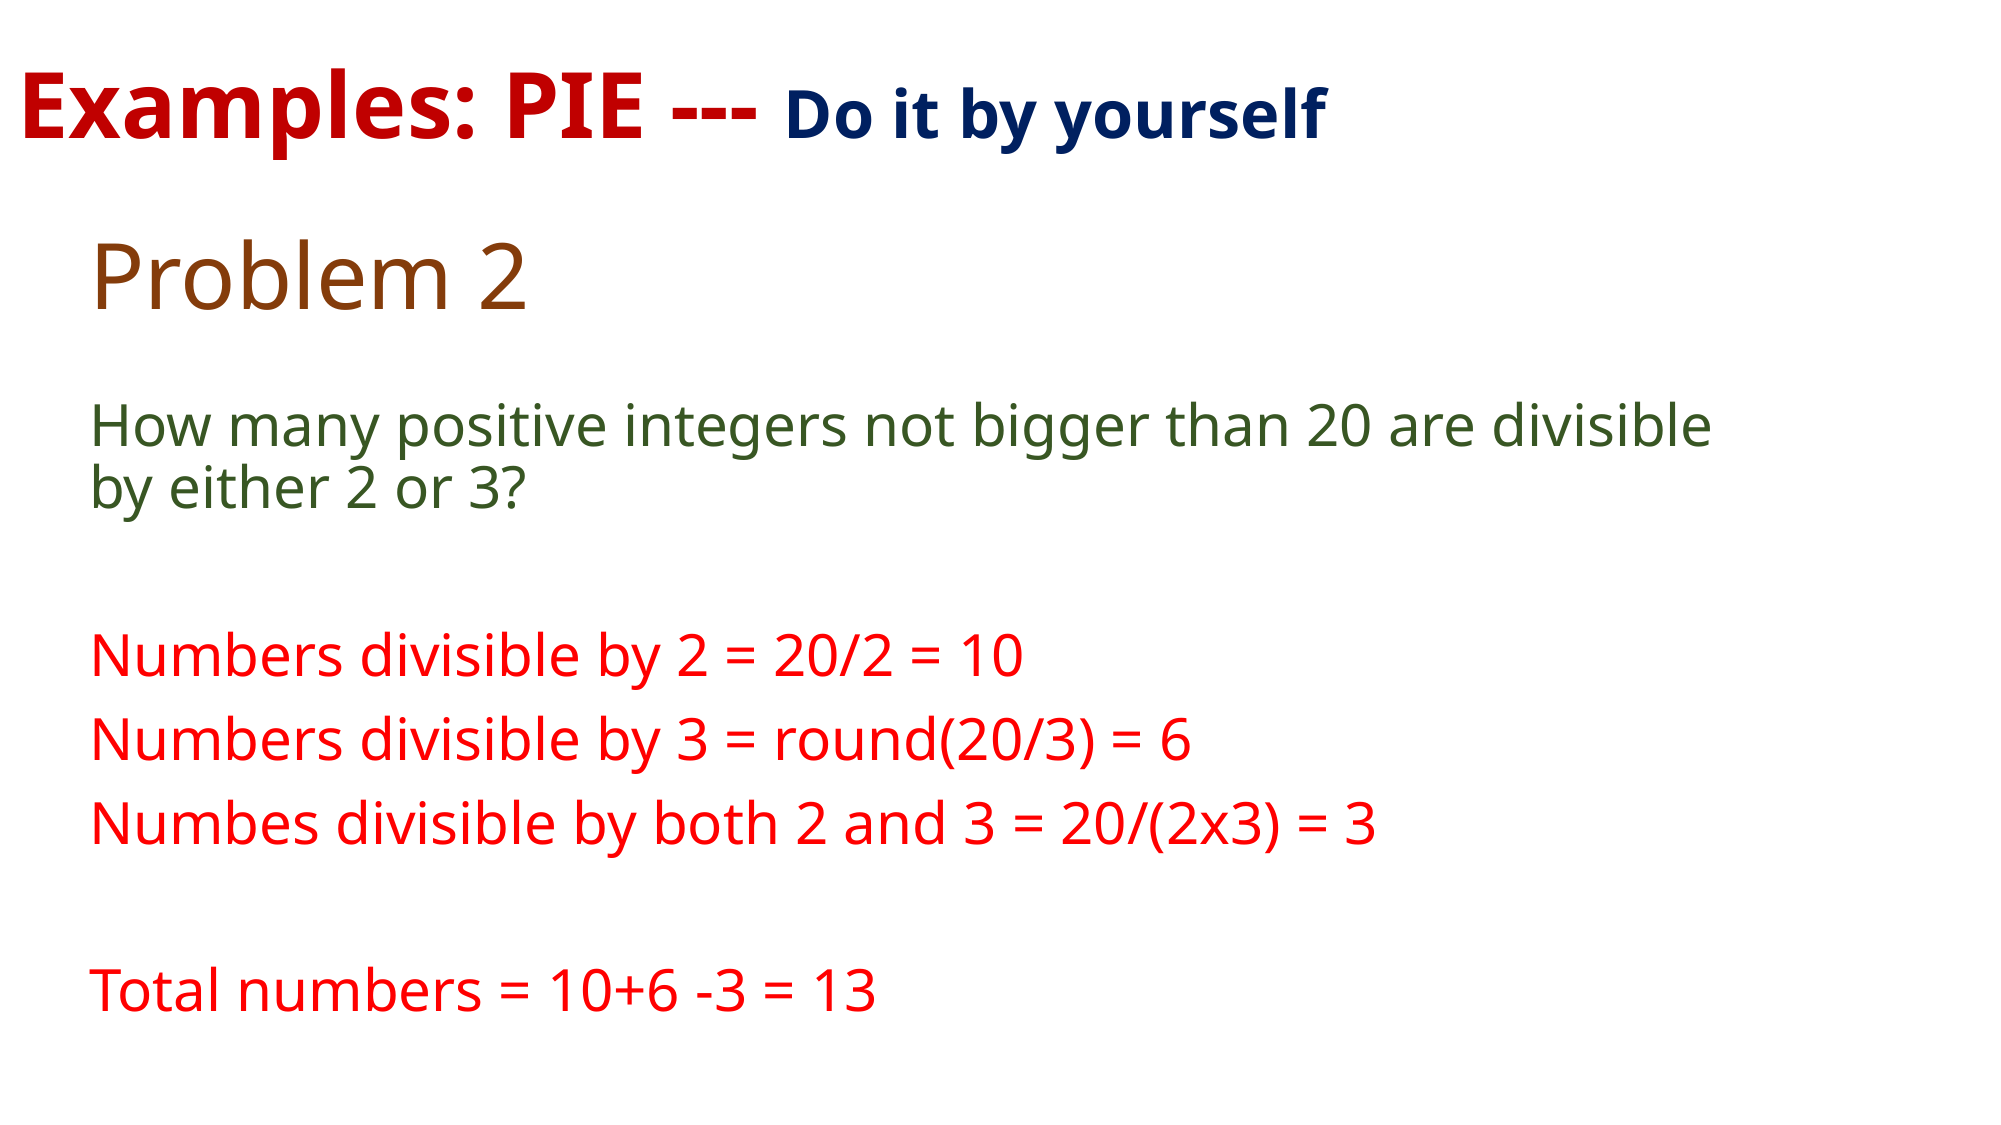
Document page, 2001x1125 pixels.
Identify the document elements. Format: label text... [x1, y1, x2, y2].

list How many positive integers not bigger than 20 are divisible by either 2 or 3? Numbers divisible by 2 = 20/2 = 10 Numbers divisible by 3 = round(20/3) = 6 Numbes divisible by both 2 and 3 = 20/(2x3) = 3 Total numbers = 10+6 -3 = 13 [74, 388, 1800, 1102]
text_box Examples: PIE --- Do it by yourself [2, 0, 1728, 218]
title Problem 2 [74, 170, 1800, 388]
